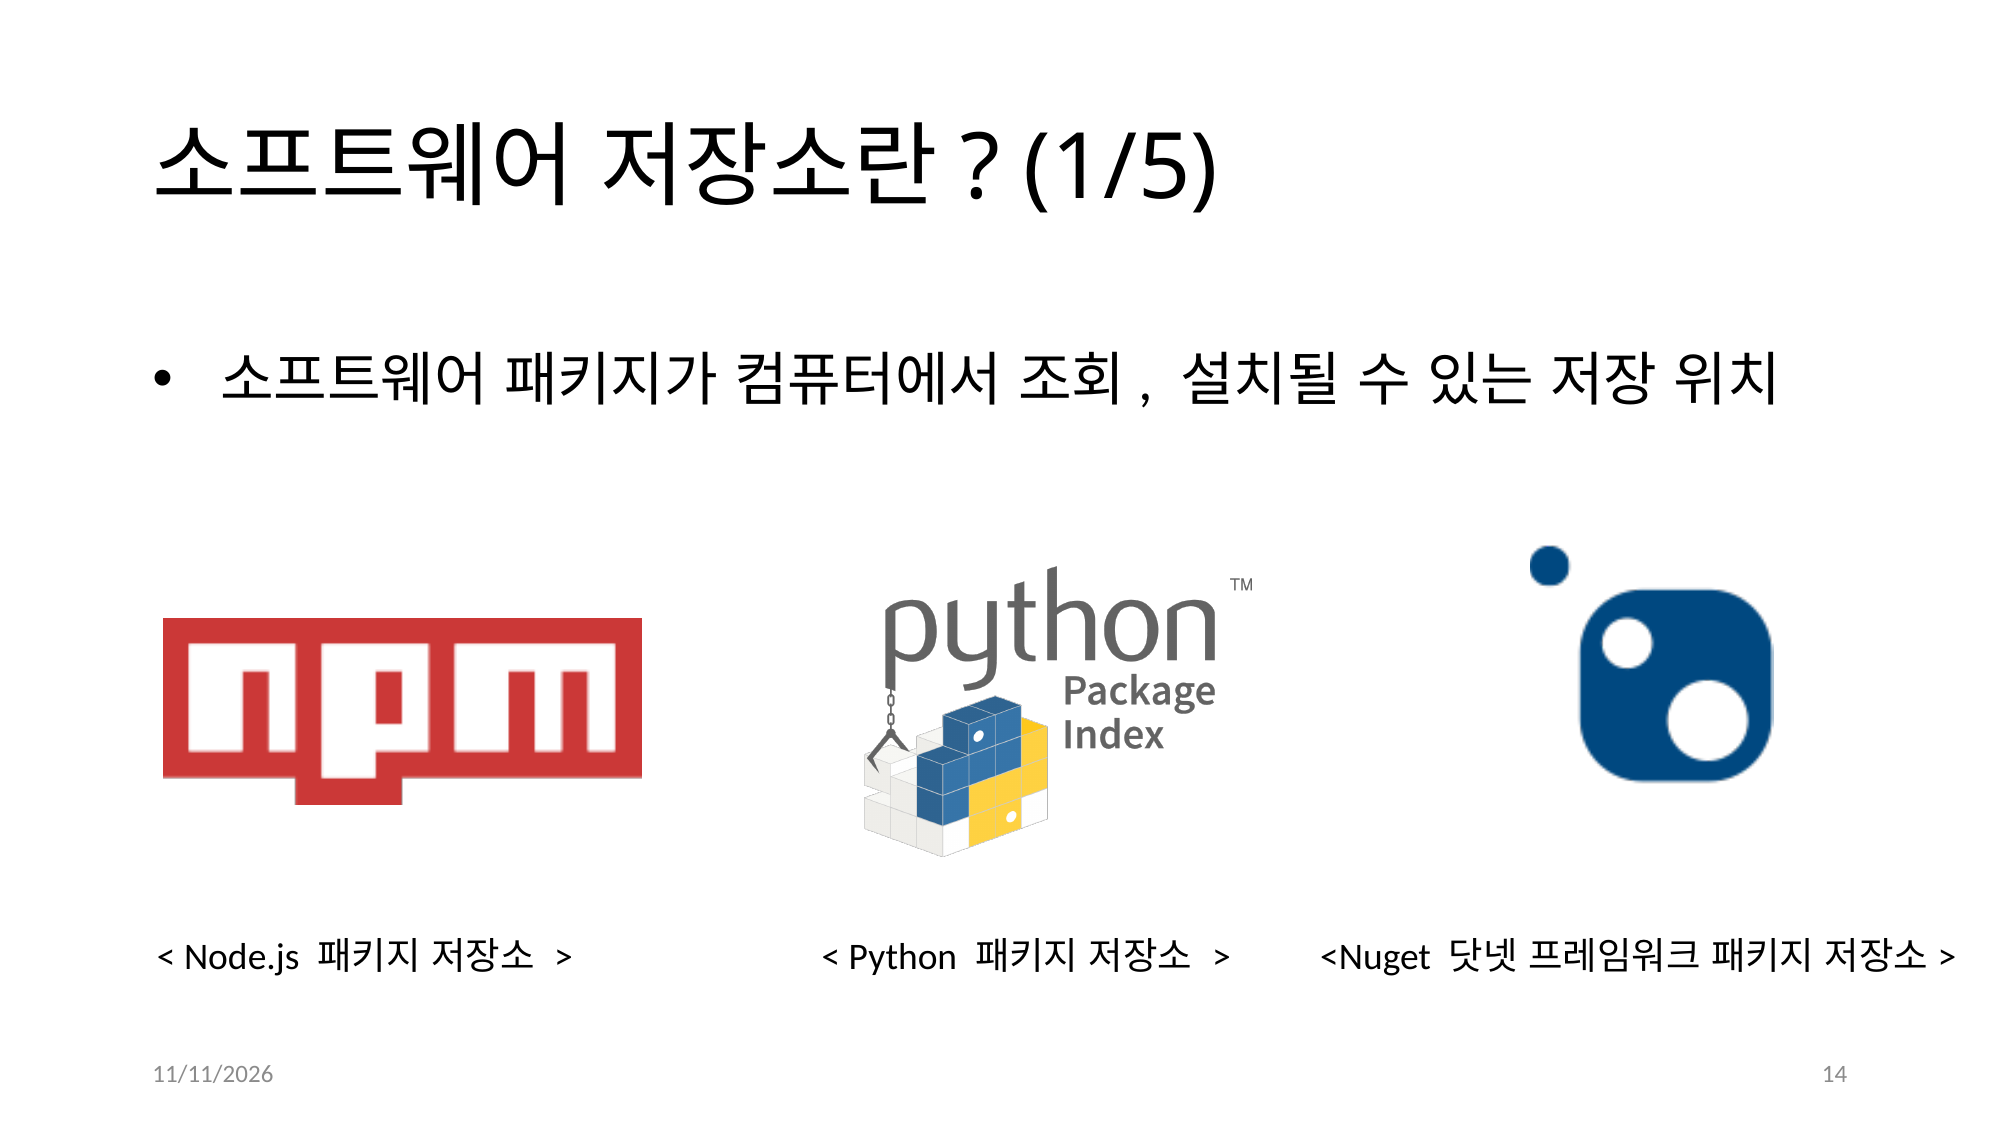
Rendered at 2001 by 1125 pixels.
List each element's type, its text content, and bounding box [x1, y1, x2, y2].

picture [864, 566, 1252, 857]
picture [163, 618, 642, 805]
slide_number 14 [1412, 1042, 1863, 1103]
list 소프트웨어 패키지가 컴퓨터에서 조회, 설치될 수 있는 저장 위치 [137, 299, 1863, 1014]
title 소프트웨어 저장소란? (1/5) [137, 59, 1863, 278]
text_box < Node.js 패키지 저장소 > [142, 925, 588, 985]
picture [1530, 541, 1774, 786]
text_box < Python 패키지 저장소 > [806, 925, 1246, 985]
text_box <Nuget 닷넷 프레임워크 패키지 저장소> [1305, 925, 1972, 985]
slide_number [137, 1042, 588, 1103]
